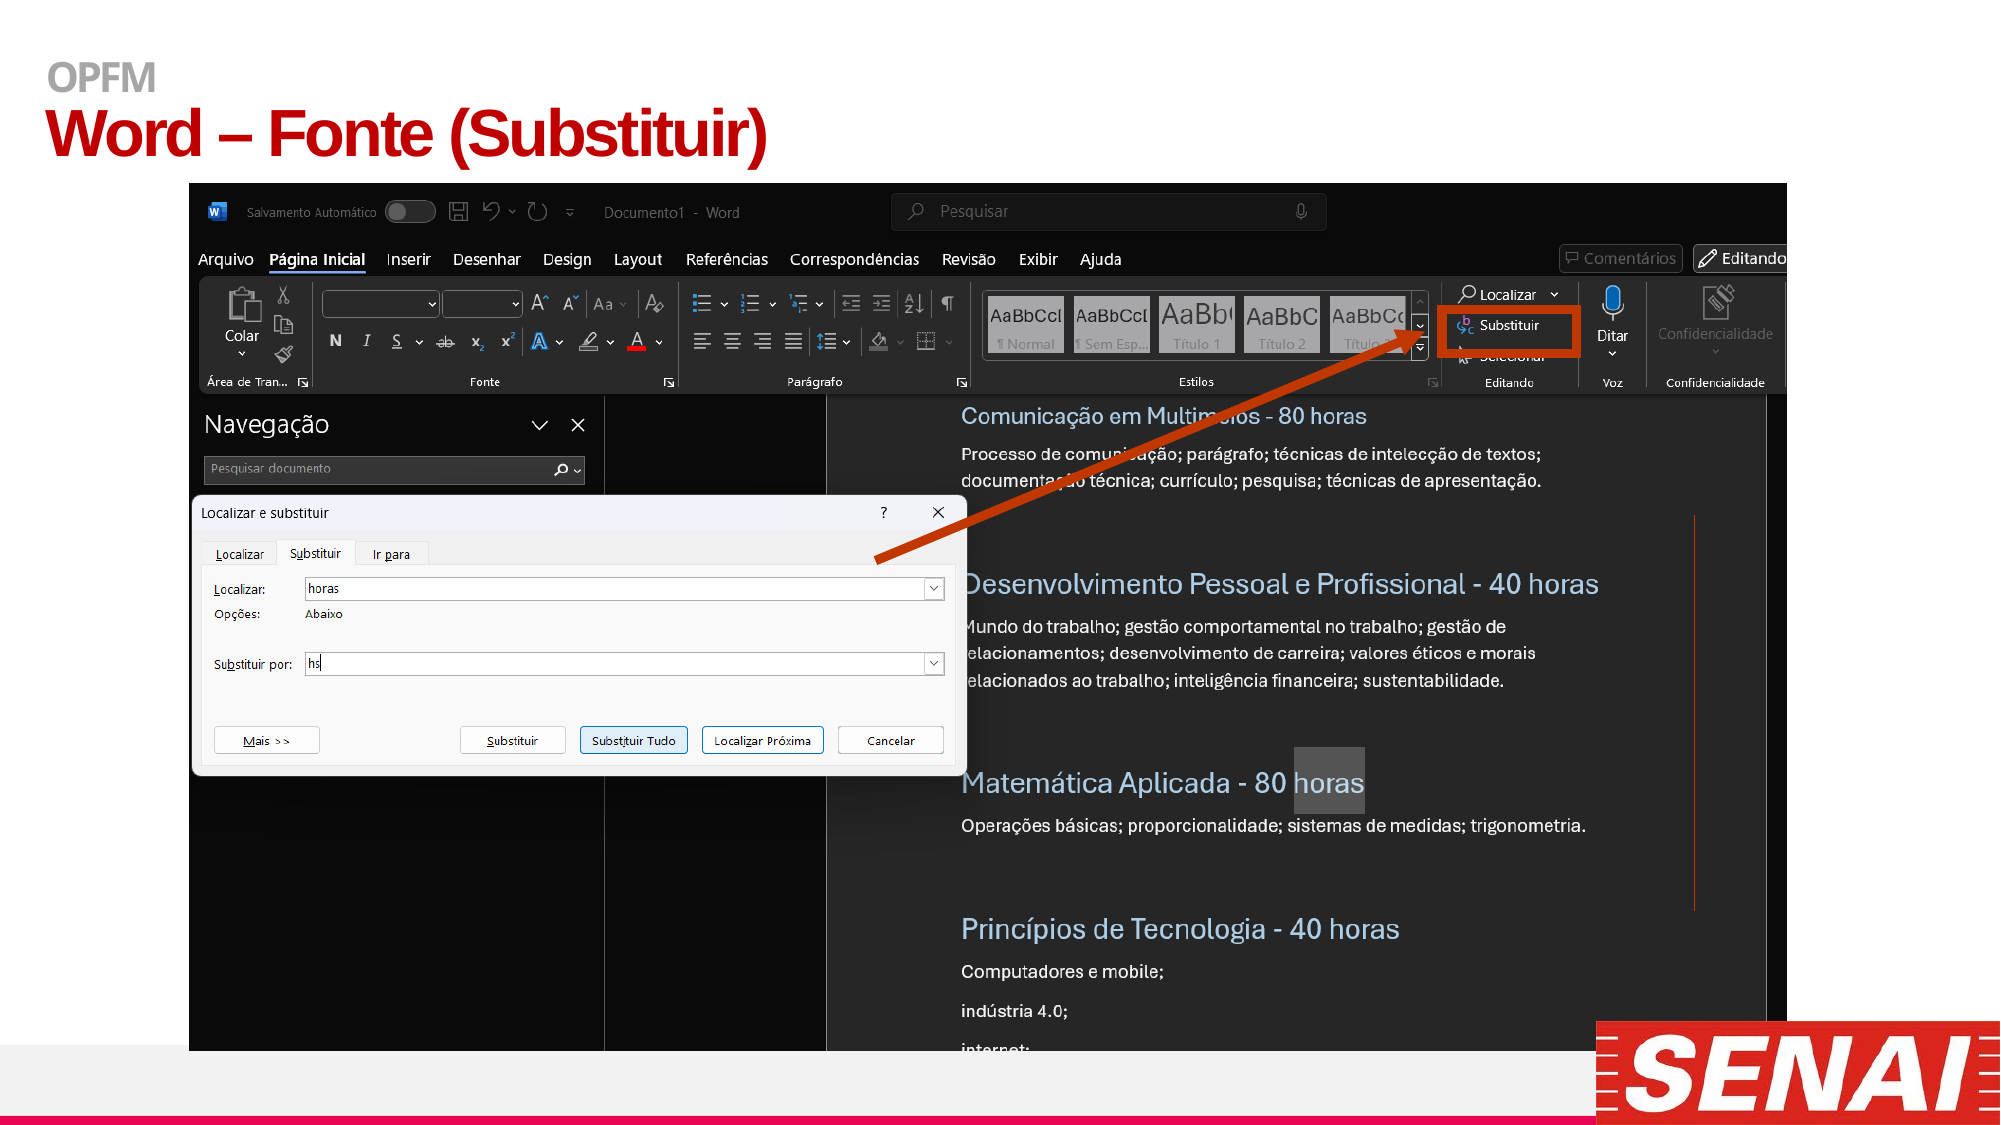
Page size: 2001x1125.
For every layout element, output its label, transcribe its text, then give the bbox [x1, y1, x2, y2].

picture [189, 183, 2000, 1125]
title OPFM [45, 43, 1905, 99]
text_box Word – Fonte (Substituir) [45, 99, 1905, 170]
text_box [875, 331, 1425, 561]
